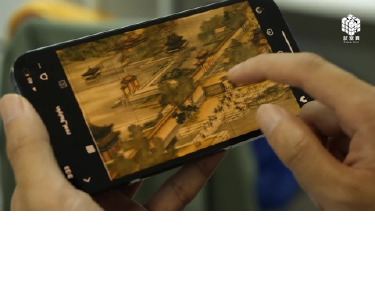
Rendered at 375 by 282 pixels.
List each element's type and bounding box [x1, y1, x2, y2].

picture [0, 0, 375, 212]
